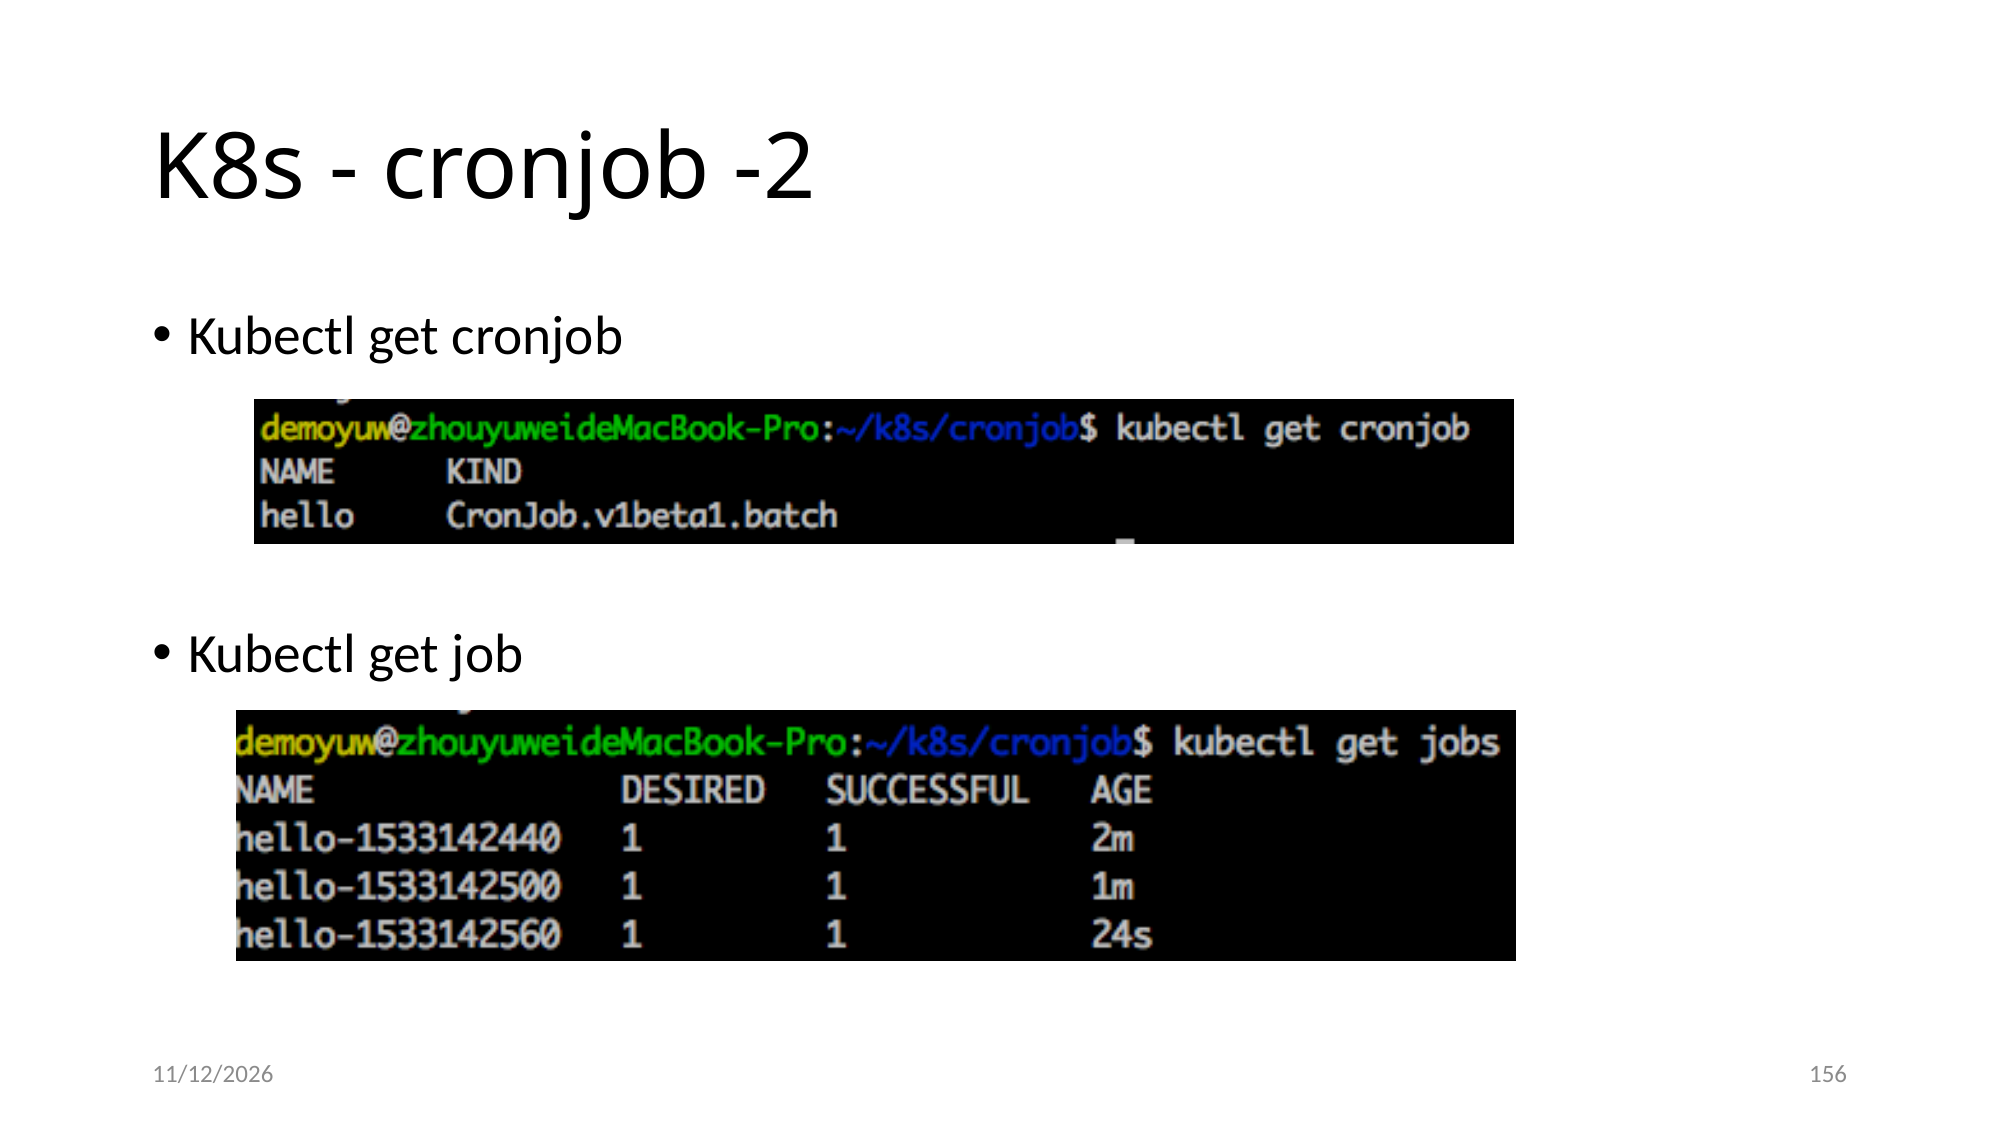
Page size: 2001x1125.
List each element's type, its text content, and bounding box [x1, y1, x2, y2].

picture [236, 710, 1516, 961]
list Kubectl get cronjob Kubectl get job [137, 299, 1863, 1014]
title K8s - cronjob -2 [137, 59, 1863, 278]
slide_number 156 [1412, 1042, 1863, 1103]
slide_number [137, 1042, 588, 1103]
picture [254, 399, 1514, 544]
